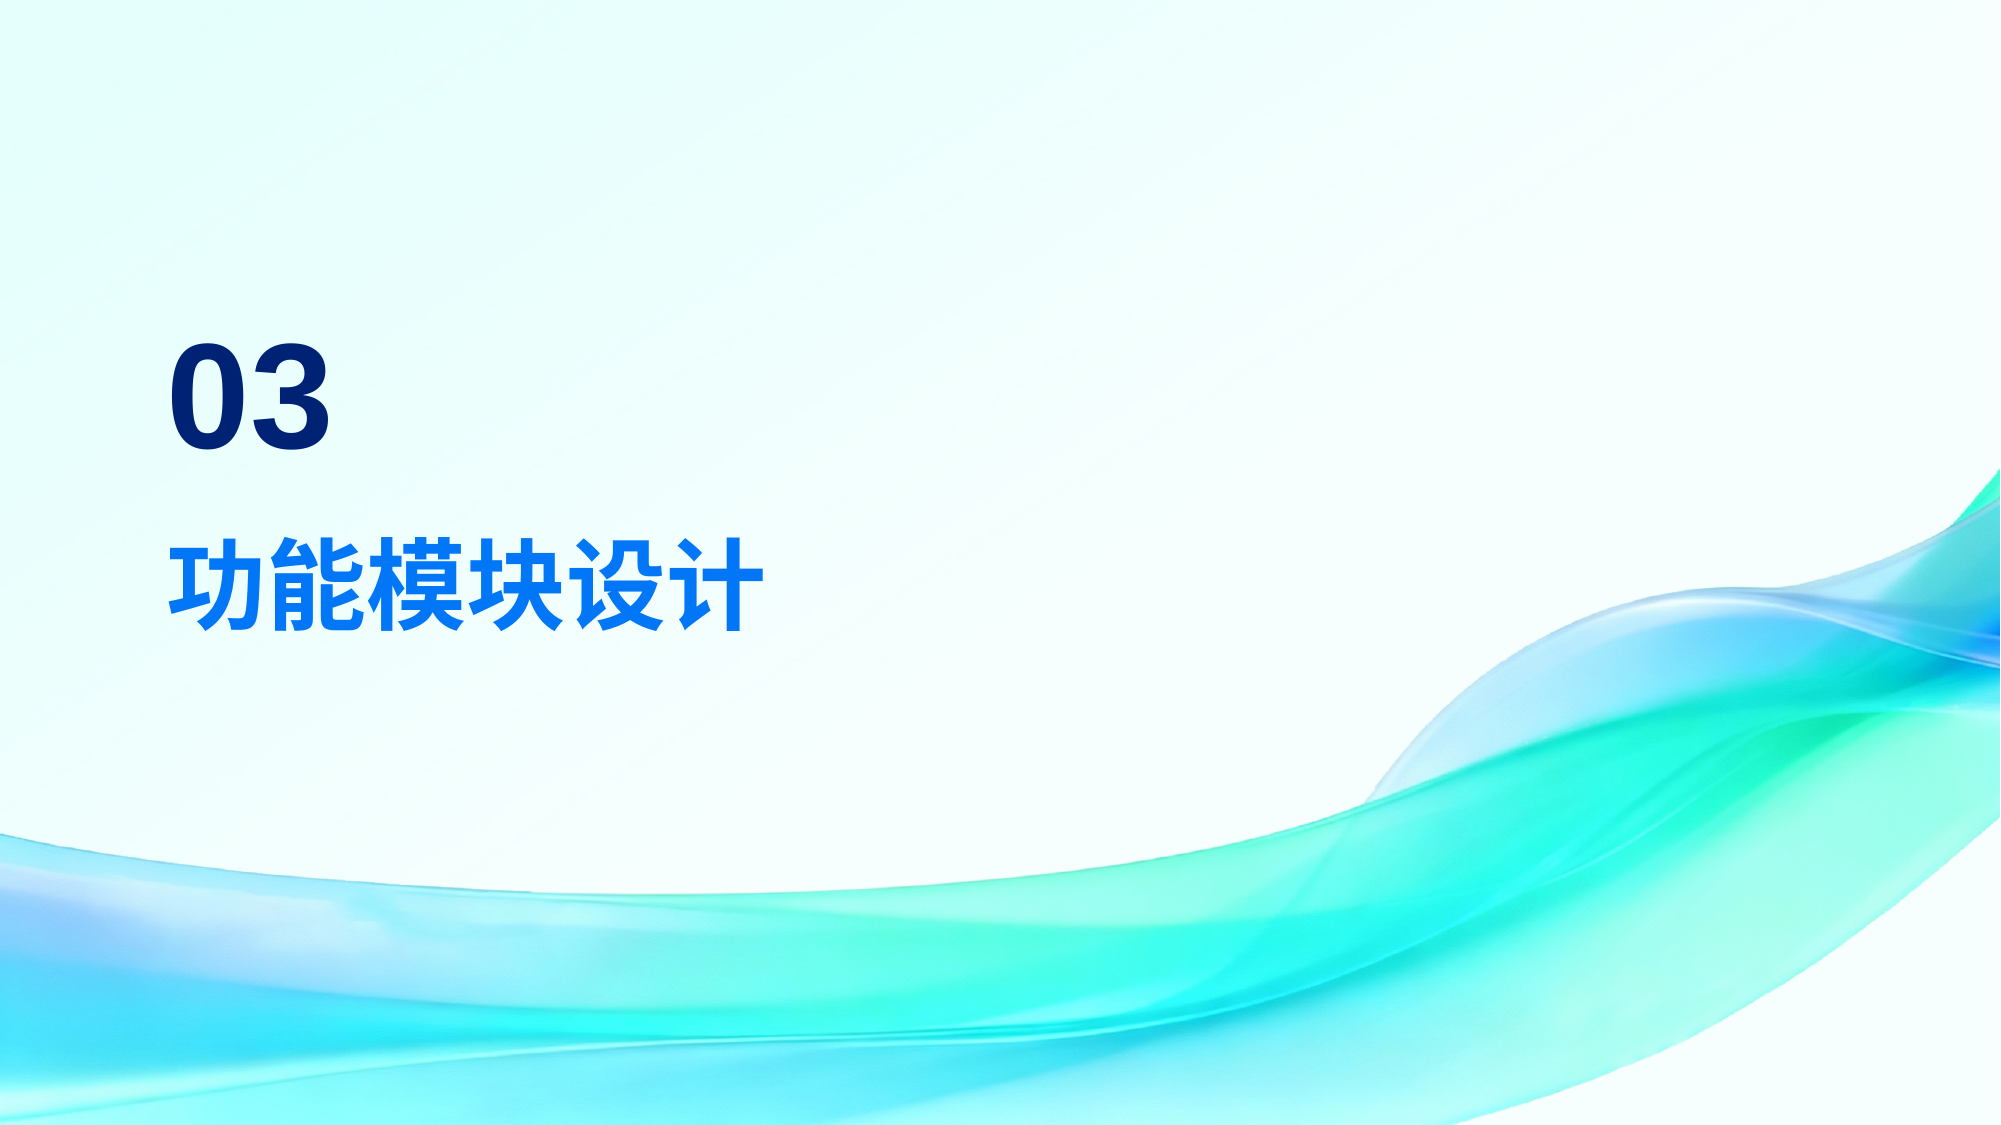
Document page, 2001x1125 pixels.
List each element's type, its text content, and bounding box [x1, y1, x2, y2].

list 03 [166, 255, 418, 506]
title 功能模块设计 [166, 522, 1209, 773]
picture [0, 435, 2000, 1125]
